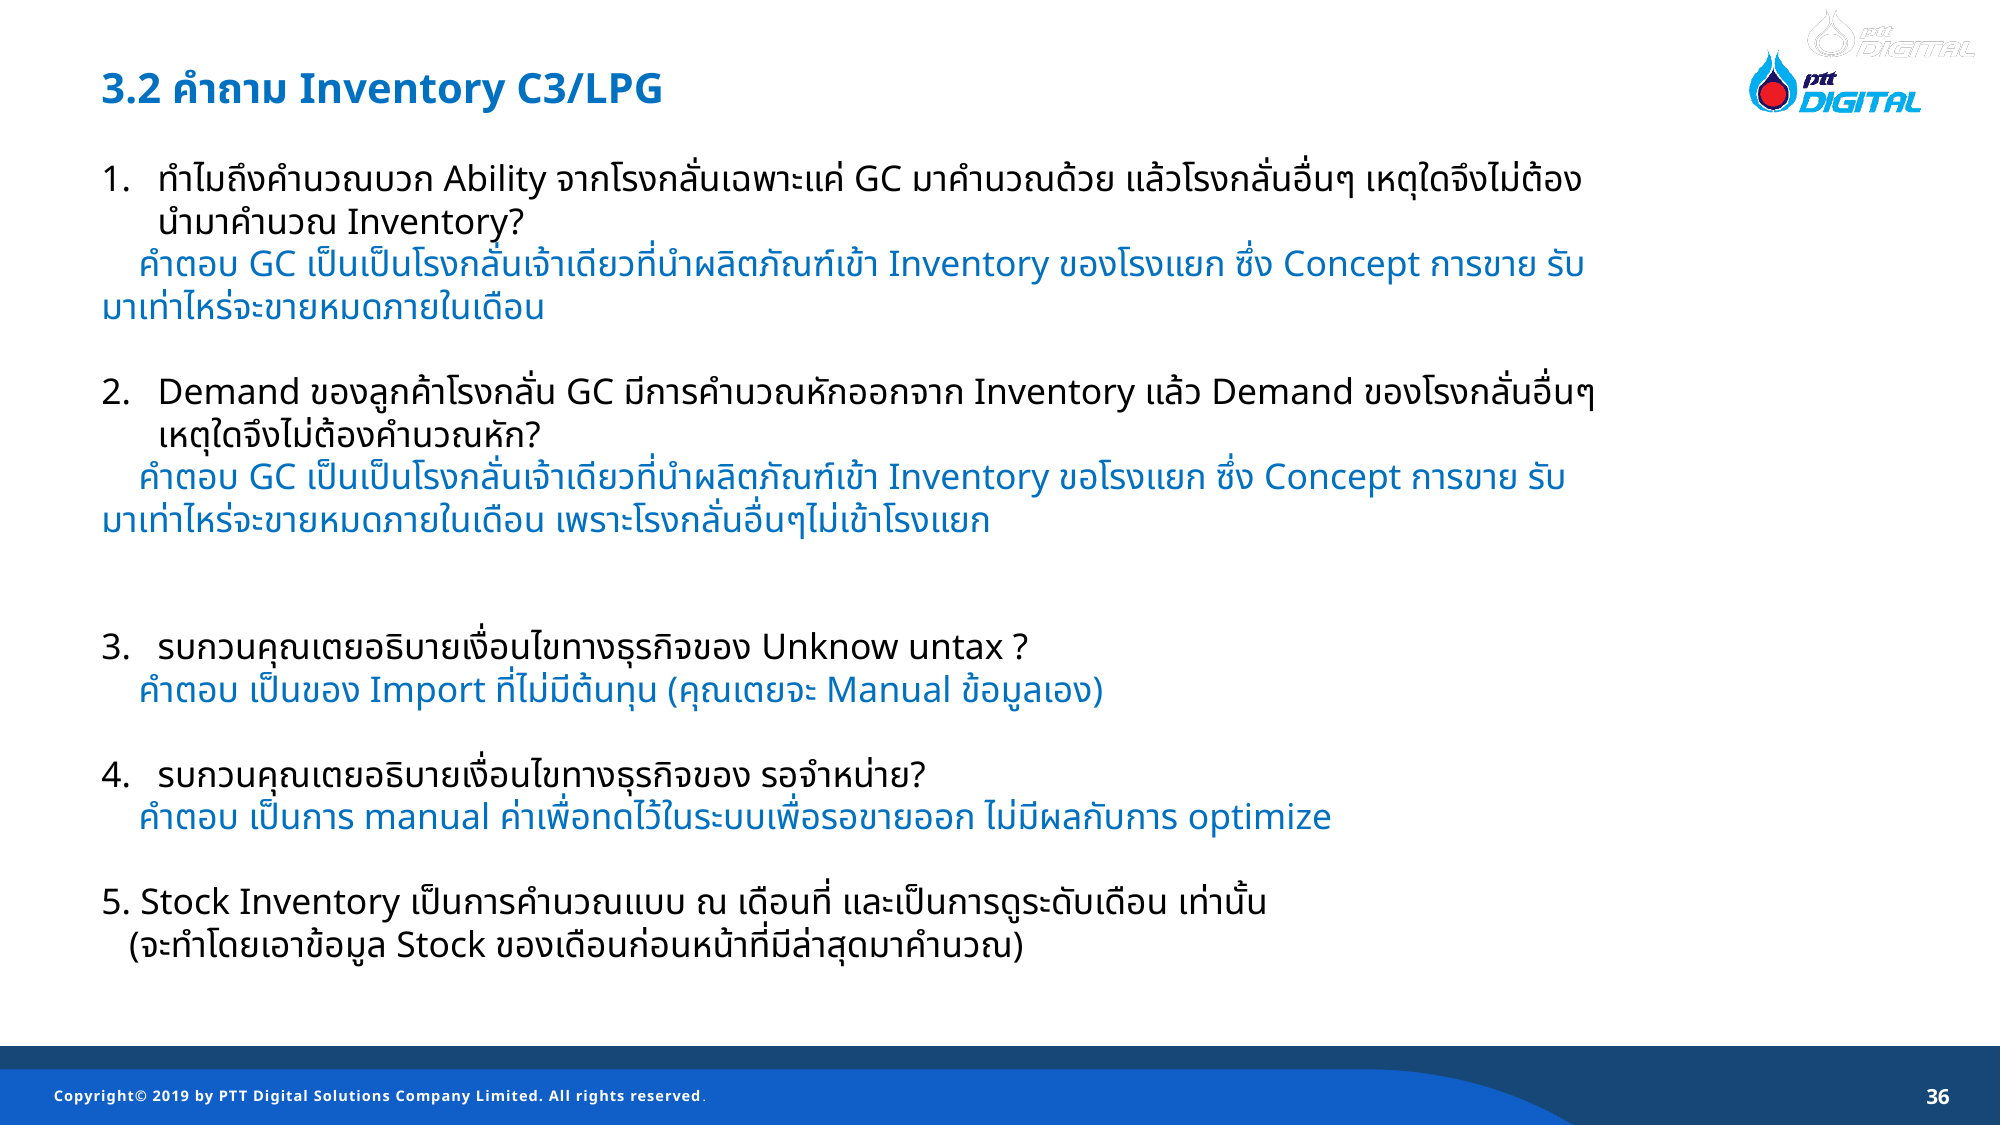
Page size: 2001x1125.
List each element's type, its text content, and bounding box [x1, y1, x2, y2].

list 3.2 คำถาม Inventory C3/LPG [86, 54, 1709, 114]
picture [1744, 0, 1977, 135]
picture [0, 1046, 2000, 1125]
text_box ทำไมถึงคำนวณบวก Ability จากโรงกลั่นเฉพาะแค่ GC มาคำนวณด้วย แล้วโรงกลั่นอื่นๆ เหตุใดจึงไม่ต้องนำมาคำนวณ Inventory? คำตอบ GC เป็นเป็นโรงกลั่นเจ้าเดียวที่นำผลิตภัณฑ์เข้า Inventory ของโรงแยก ซึ่ง Concept การขาย รับมาเท่าไหร่จะขายหมดภายในเดือน Demand ของลูกค้าโรงกลั่น GC มีการคำนวณหักออกจาก Inventory แล้ว Demand ของโรงกลั่นอื่นๆ เหตุใดจึงไม่ต้องคำนวณหัก? คำตอบ GC เป็นเป็นโรงกลั่นเจ้าเดียวที่นำผลิตภัณฑ์เข้า Inventory ขอโรงแยก ซึ่ง Concept การขาย รับมาเท่าไหร่จะขายหมดภายในเดือน เพราะโรงกลั่นอื่นๆไม่เข้าโรงแยก รบกวนคุณเตยอธิบายเงื่อนไขทางธุรกิจของ Unknow untax ? คำตอบ เป็นของ Import ที่ไม่มีต้นทุน (คุณเตยจะ Manual ข้อมูลเอง) รบกวนคุณเตยอธิบายเงื่อนไขทางธุรกิจของ รอจำหน่าย? คำตอบ เป็นการ manual ค่าเพื่อทดไว้ในระบบเพื่อรอขายออก ไม่มีผลกับการ optimize 5. Stock Inventory เป็นการคำนวณแบบ ณ เดือนที่ และเป็นการดูระดับเดือน เท่านั้น (จะทำโดยเอาข้อมูล Stock ของเดือนก่อนหน้าที่มีล่าสุดมาคำนวณ) [86, 148, 1615, 1000]
slide_number 36 [1891, 1076, 1985, 1119]
